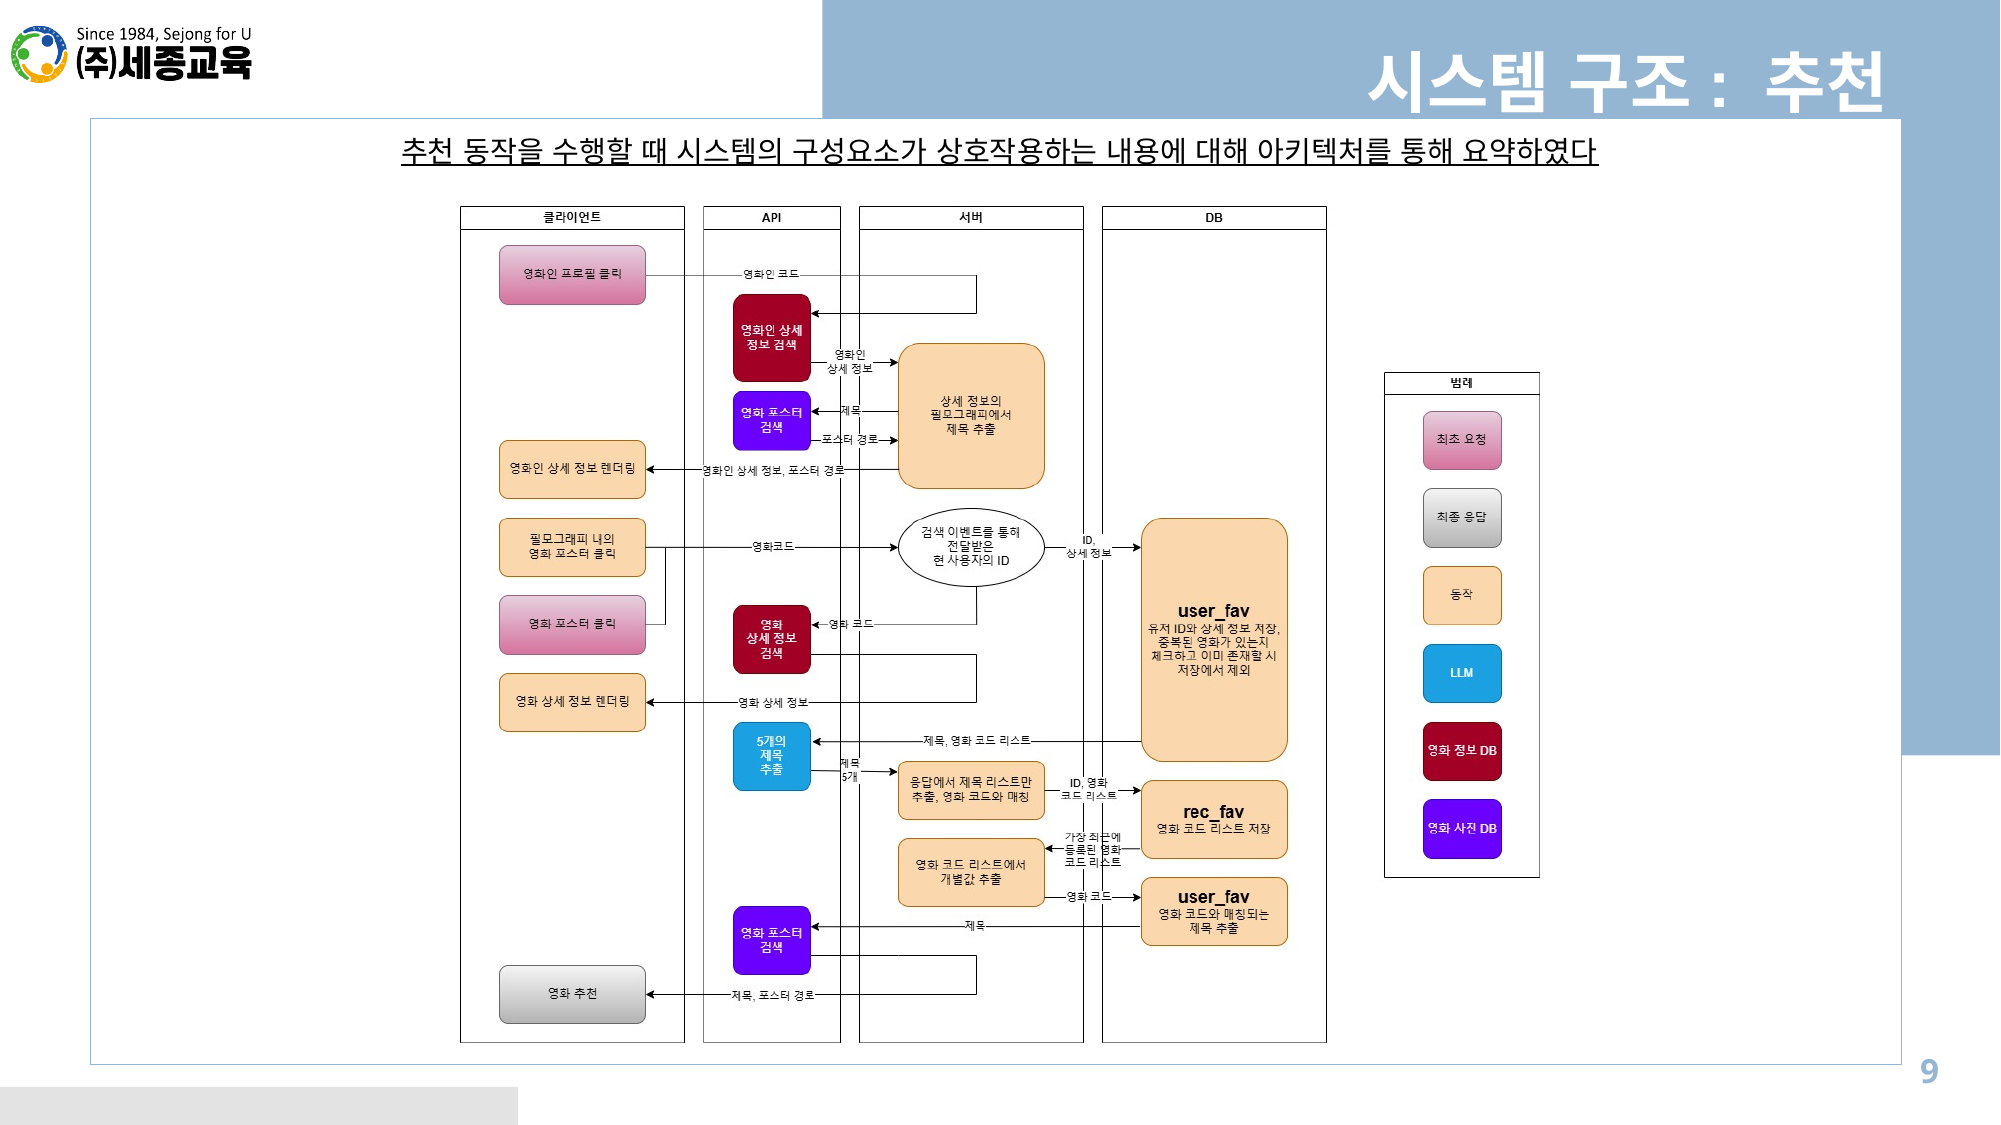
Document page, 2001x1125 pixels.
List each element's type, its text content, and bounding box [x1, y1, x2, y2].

picture [0, 0, 266, 114]
picture [460, 206, 1540, 1043]
text_box 시스템 구조: 추천 [1350, 32, 1903, 128]
text_box 추천 동작을 수행할 때 시스템의 구성요소가 상호작용하는 내용에 대해 아키텍처를 통해 요약하였다 [290, 125, 1709, 176]
slide_number 9 [1703, 1042, 1955, 1103]
